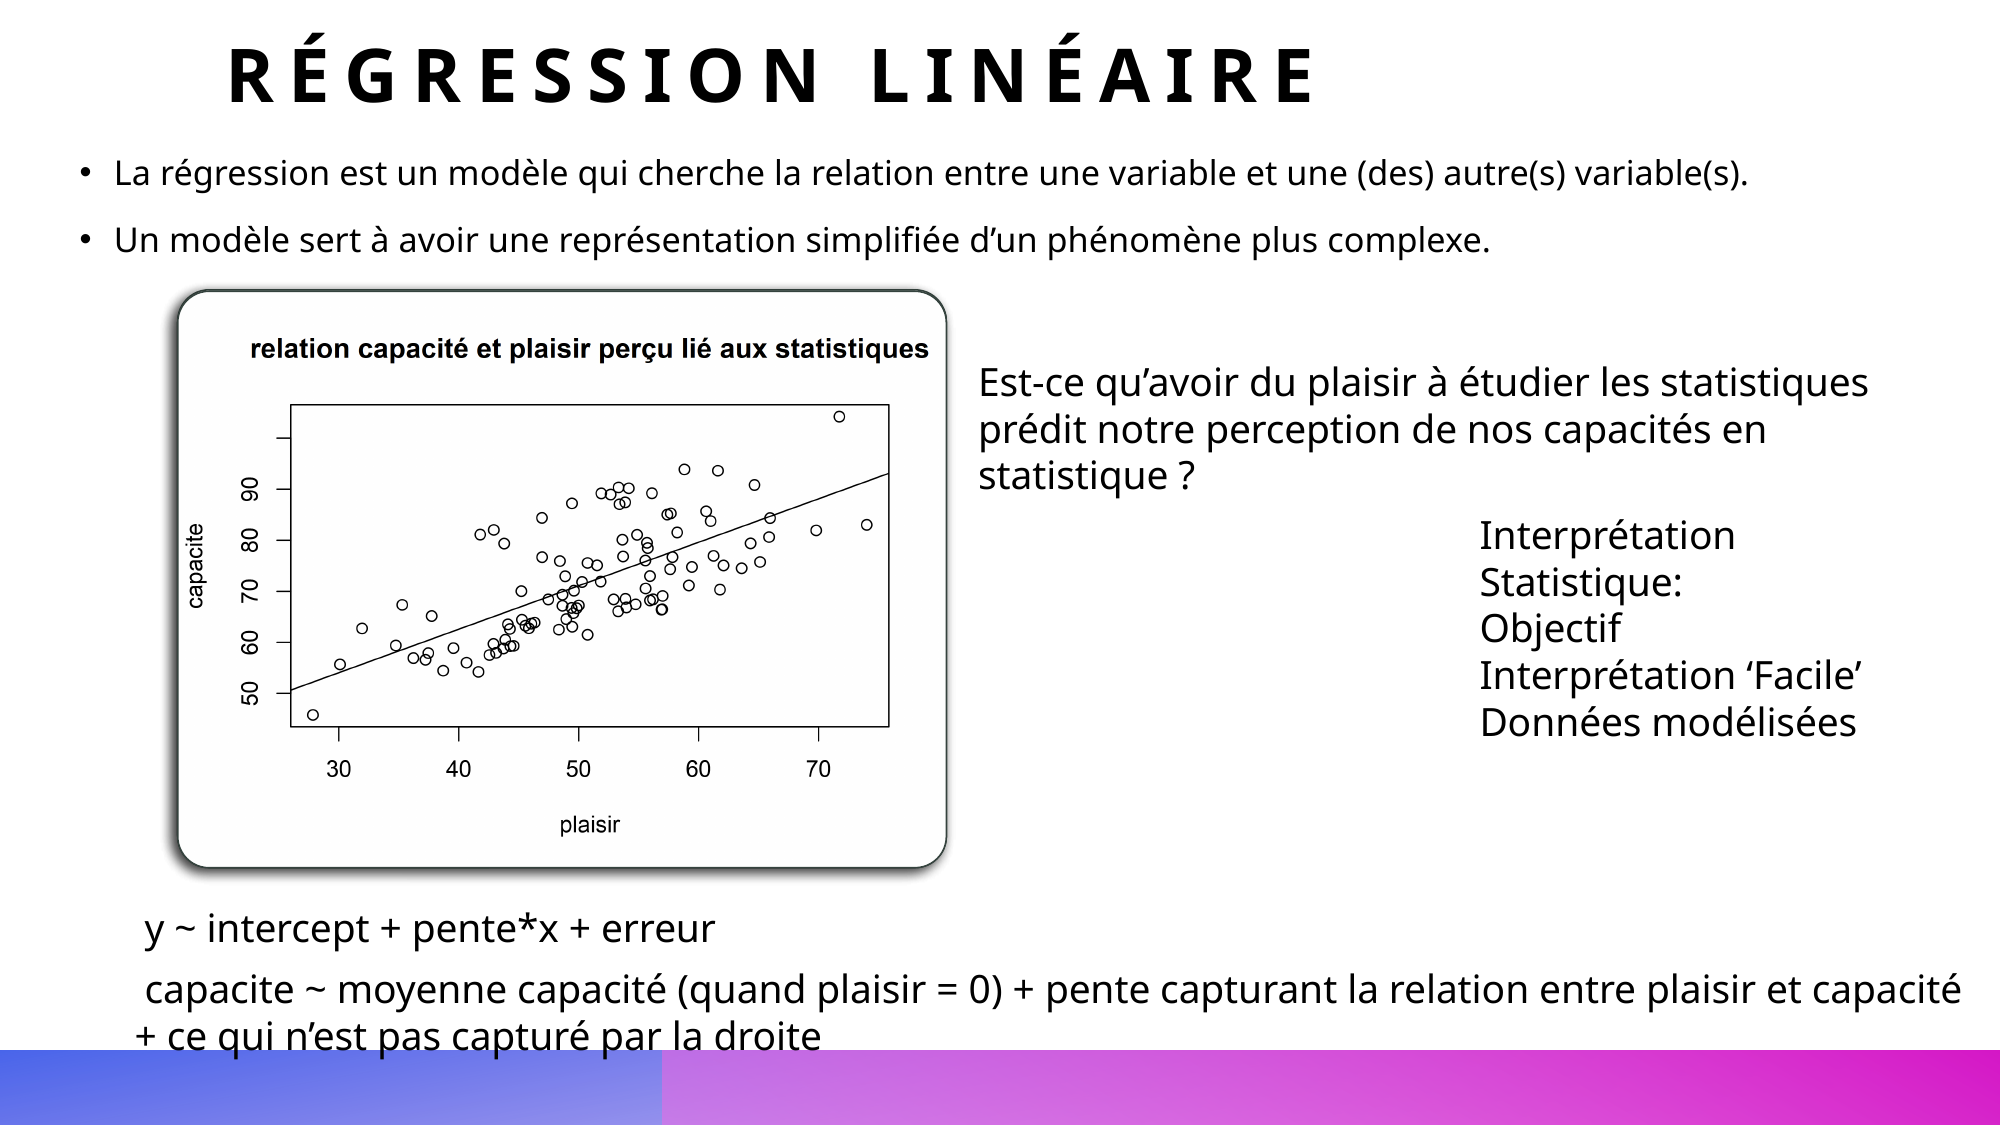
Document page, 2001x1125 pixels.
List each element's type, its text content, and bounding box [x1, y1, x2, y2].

picture [177, 289, 947, 868]
text_box y ~ intercept + pente*x + erreur [119, 896, 1157, 959]
text_box Interprétation Statistique: Objectif Interprétation ‘Facile’ Données modélisées [1464, 503, 1931, 798]
title RÉGRESSION LINÉAIRE [225, 27, 1905, 118]
text_box Est-ce qu’avoir du plaisir à étudier les statistiques prédit notre perception de nos capacités en statistique ? [963, 350, 2000, 505]
text_box capacite ~ moyenne capacité (quand plaisir = 0) + pente capturant la relation entre plaisir et capacité + ce qui n’est pas capturé par la droite [119, 957, 1978, 1066]
list La régression est un modèle qui cherche la relation entre une variable et une (des) autre(s) variable(s). Un modèle sert à avoir une représentation simplifiée d’un phénomène plus complexe. [79, 142, 1760, 304]
